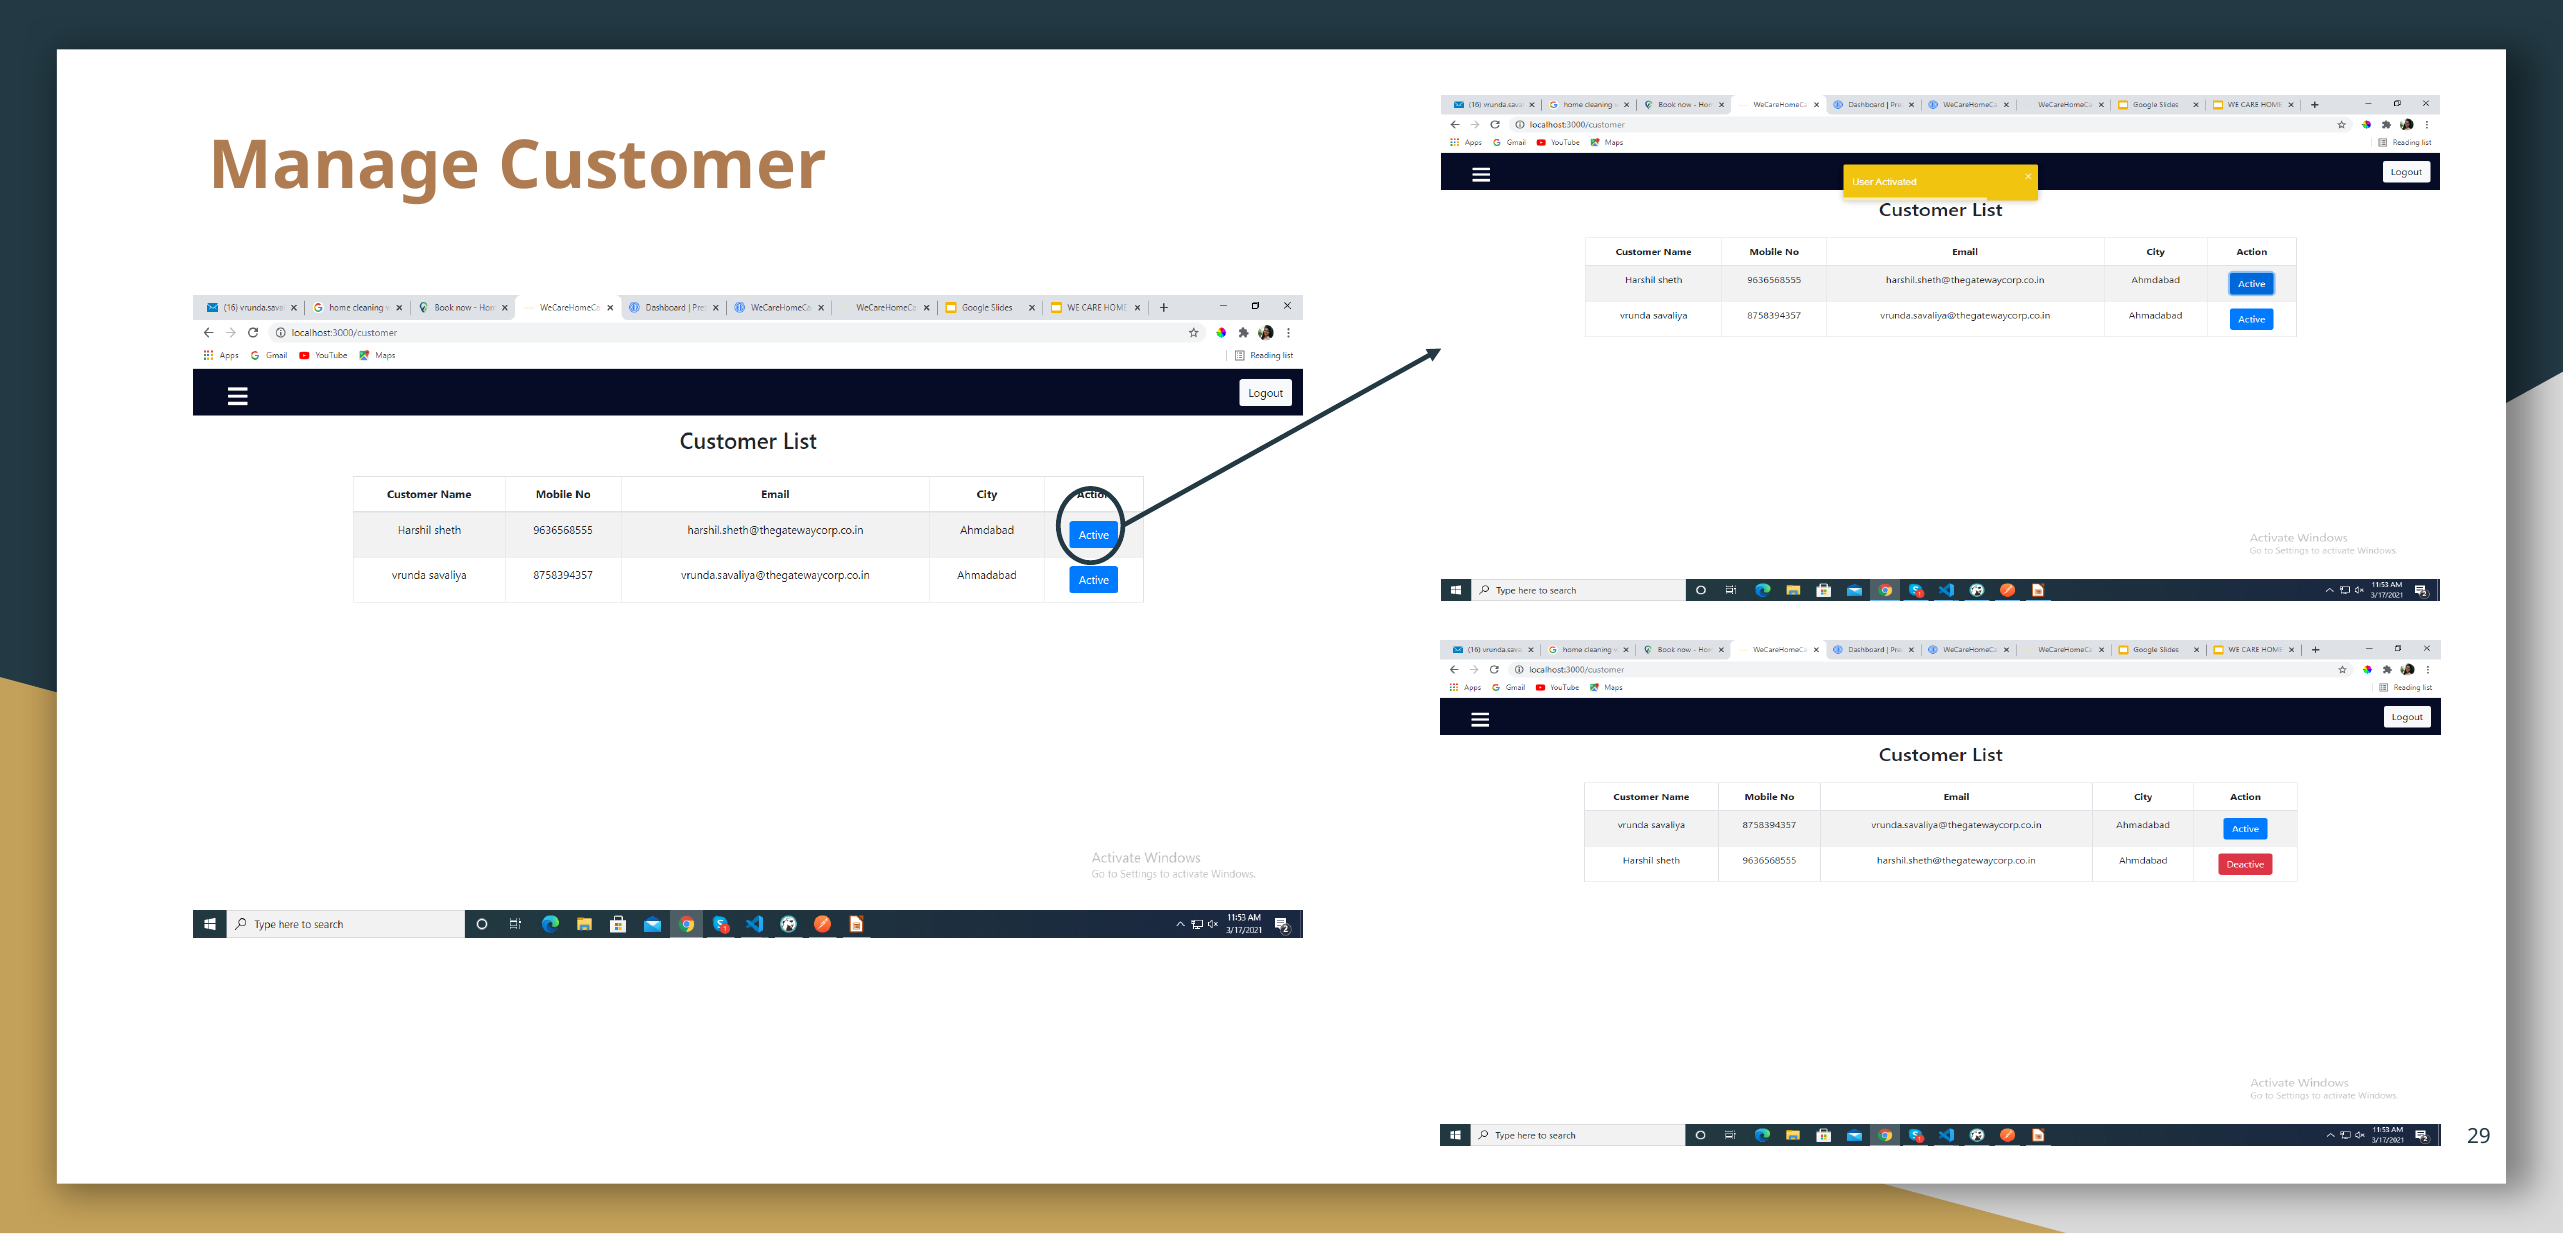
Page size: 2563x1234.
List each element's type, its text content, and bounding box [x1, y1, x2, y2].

picture [193, 295, 1303, 938]
slide_number ‹#› [2351, 1089, 2506, 1184]
picture [1440, 640, 2441, 1146]
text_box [1122, 348, 1436, 526]
picture [1441, 95, 2441, 602]
title Manage Customer [193, 106, 1436, 218]
